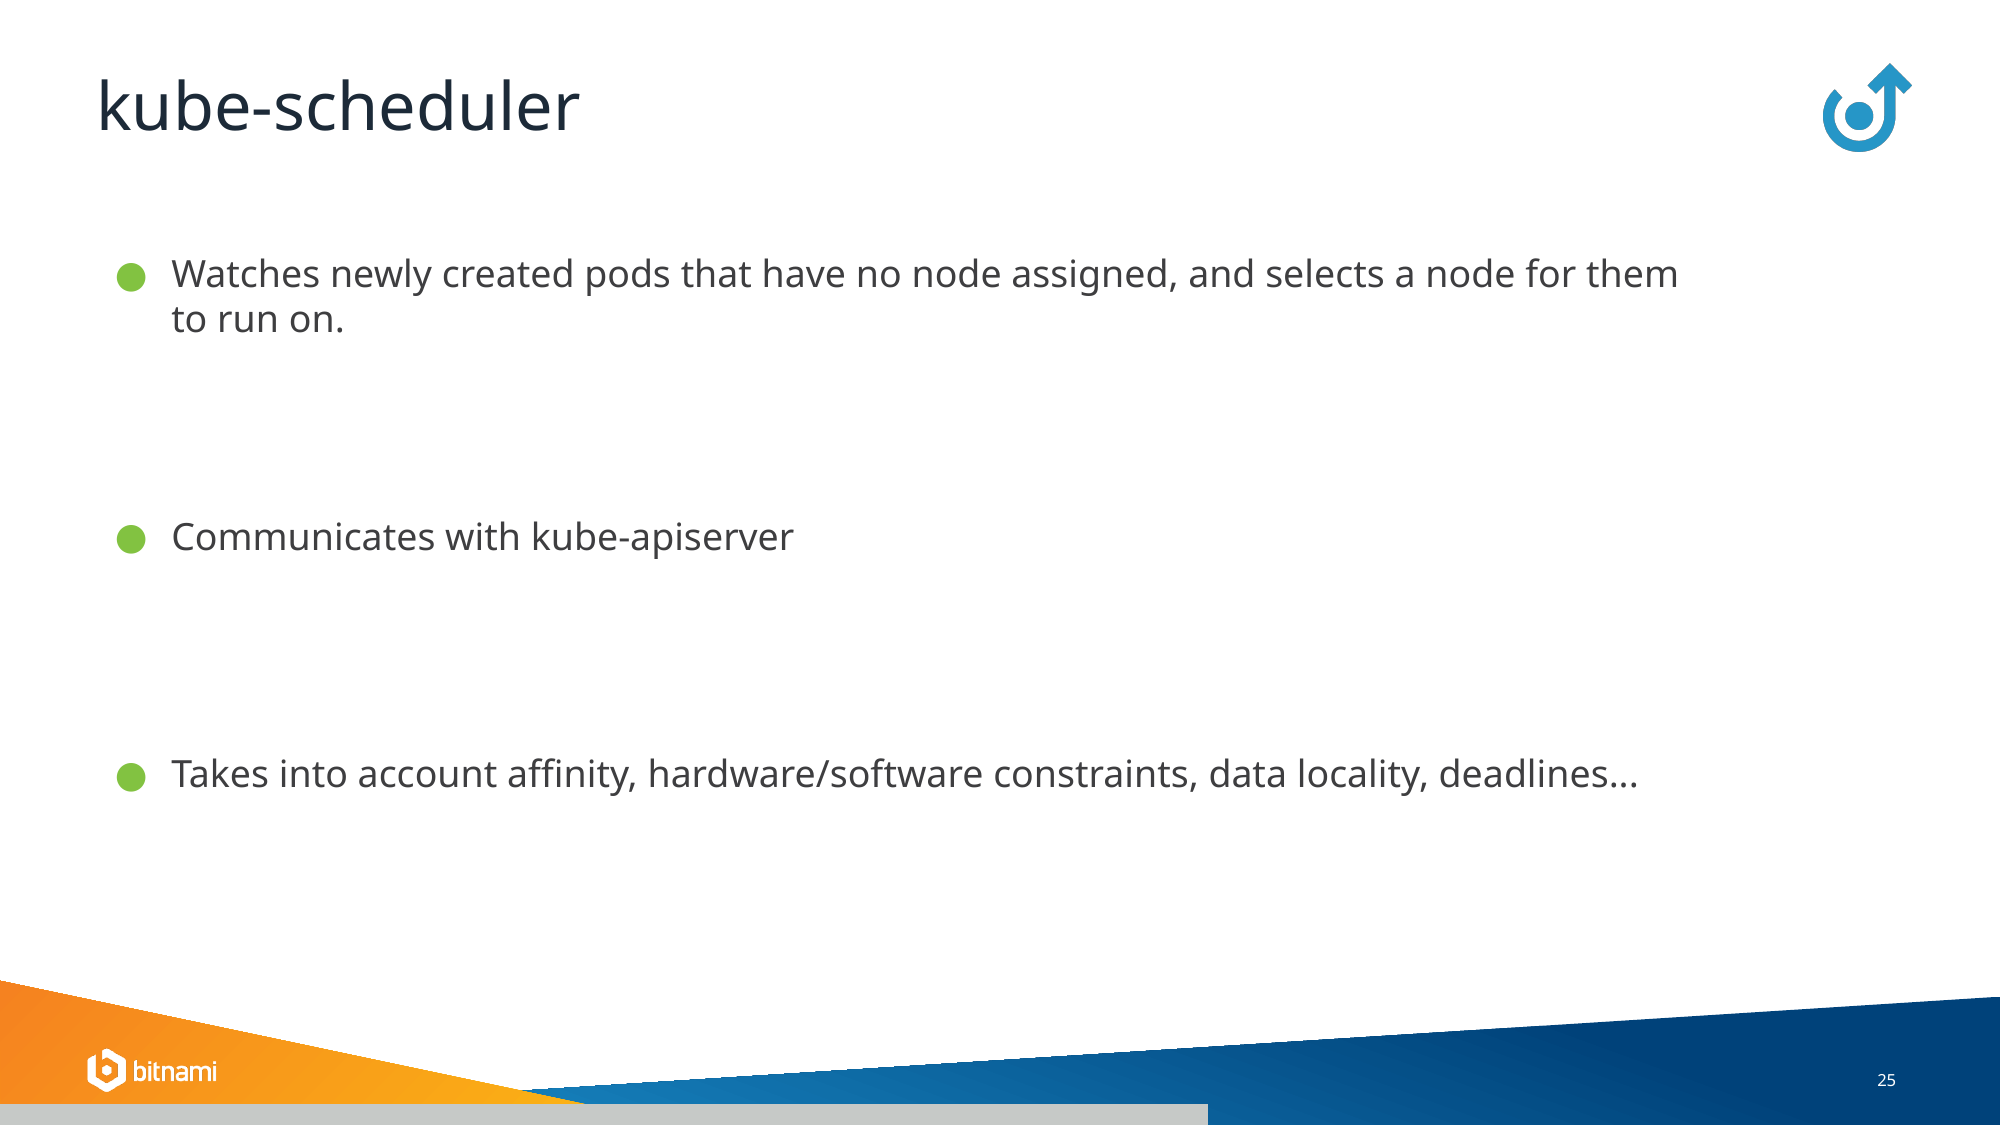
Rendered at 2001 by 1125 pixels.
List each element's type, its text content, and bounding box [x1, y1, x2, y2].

title kube-scheduler [81, 52, 742, 153]
picture [81, 1044, 222, 1096]
text_box Communicates with kube-apiserver [81, 497, 1727, 599]
text_box Watches newly created pods that have no node assigned, and selects a node for them to run on. [81, 235, 1738, 336]
picture [1822, 63, 1912, 152]
text_box Takes into account affinity, hardware/software constraints, data locality, deadlines... [81, 735, 1738, 836]
slide_number ‹#› [1857, 1051, 1912, 1112]
text_box [0, 1104, 1208, 1125]
